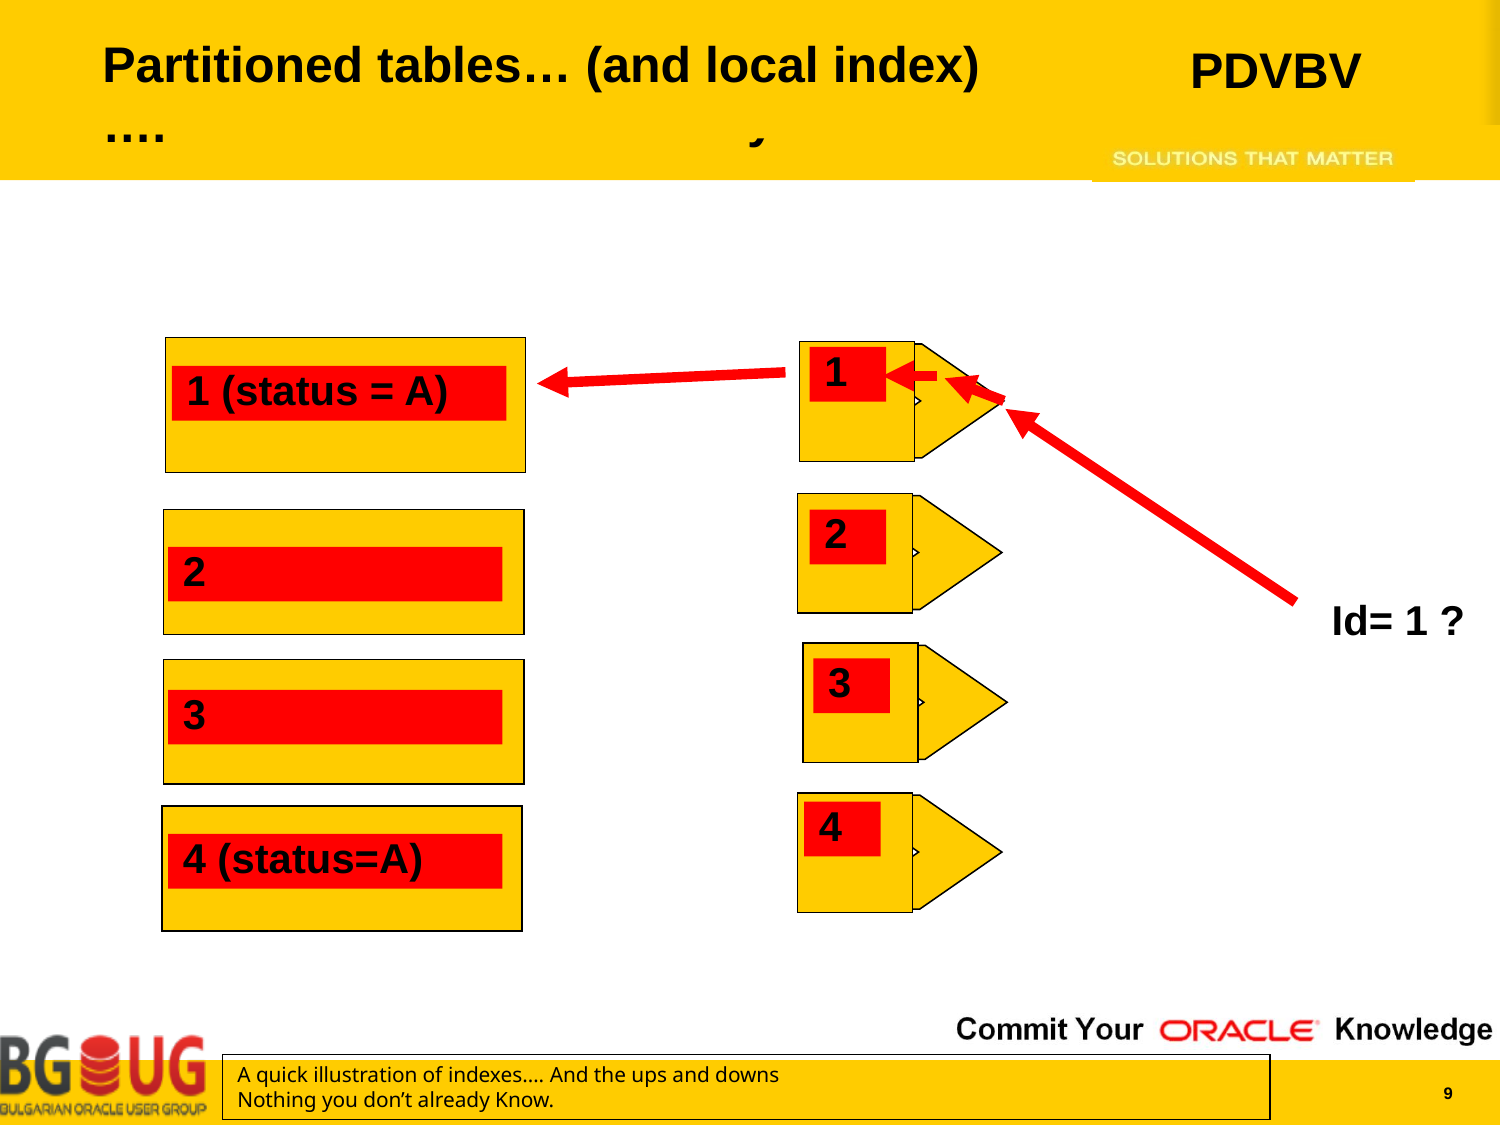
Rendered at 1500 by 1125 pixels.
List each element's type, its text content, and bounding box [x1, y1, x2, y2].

text_box [163, 509, 524, 635]
text_box 4 (status=A) [168, 833, 503, 889]
text_box [161, 806, 523, 932]
slide_number 9 [1409, 1074, 1468, 1100]
text_box 1 (status = A) [171, 365, 507, 421]
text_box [802, 642, 1008, 763]
picture [0, 1034, 207, 1121]
text_box [163, 659, 524, 785]
picture [1092, 137, 1415, 182]
text_box [165, 337, 526, 473]
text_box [1005, 408, 1296, 603]
text_box 3 [168, 689, 503, 745]
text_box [797, 792, 1003, 913]
picture [952, 1011, 1500, 1050]
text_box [799, 341, 1005, 462]
text_box 2 [168, 546, 503, 602]
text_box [797, 493, 1003, 614]
title Partitioned tables… (and local index) …. [86, 45, 1063, 139]
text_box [536, 372, 786, 384]
text_box A quick illustration of indexes…. And the ups and downs Nothing you don’t already Know. [222, 1054, 1271, 1120]
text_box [944, 378, 1005, 402]
text_box Id= 1 ? [1316, 596, 1482, 651]
picture [1160, 0, 1500, 125]
